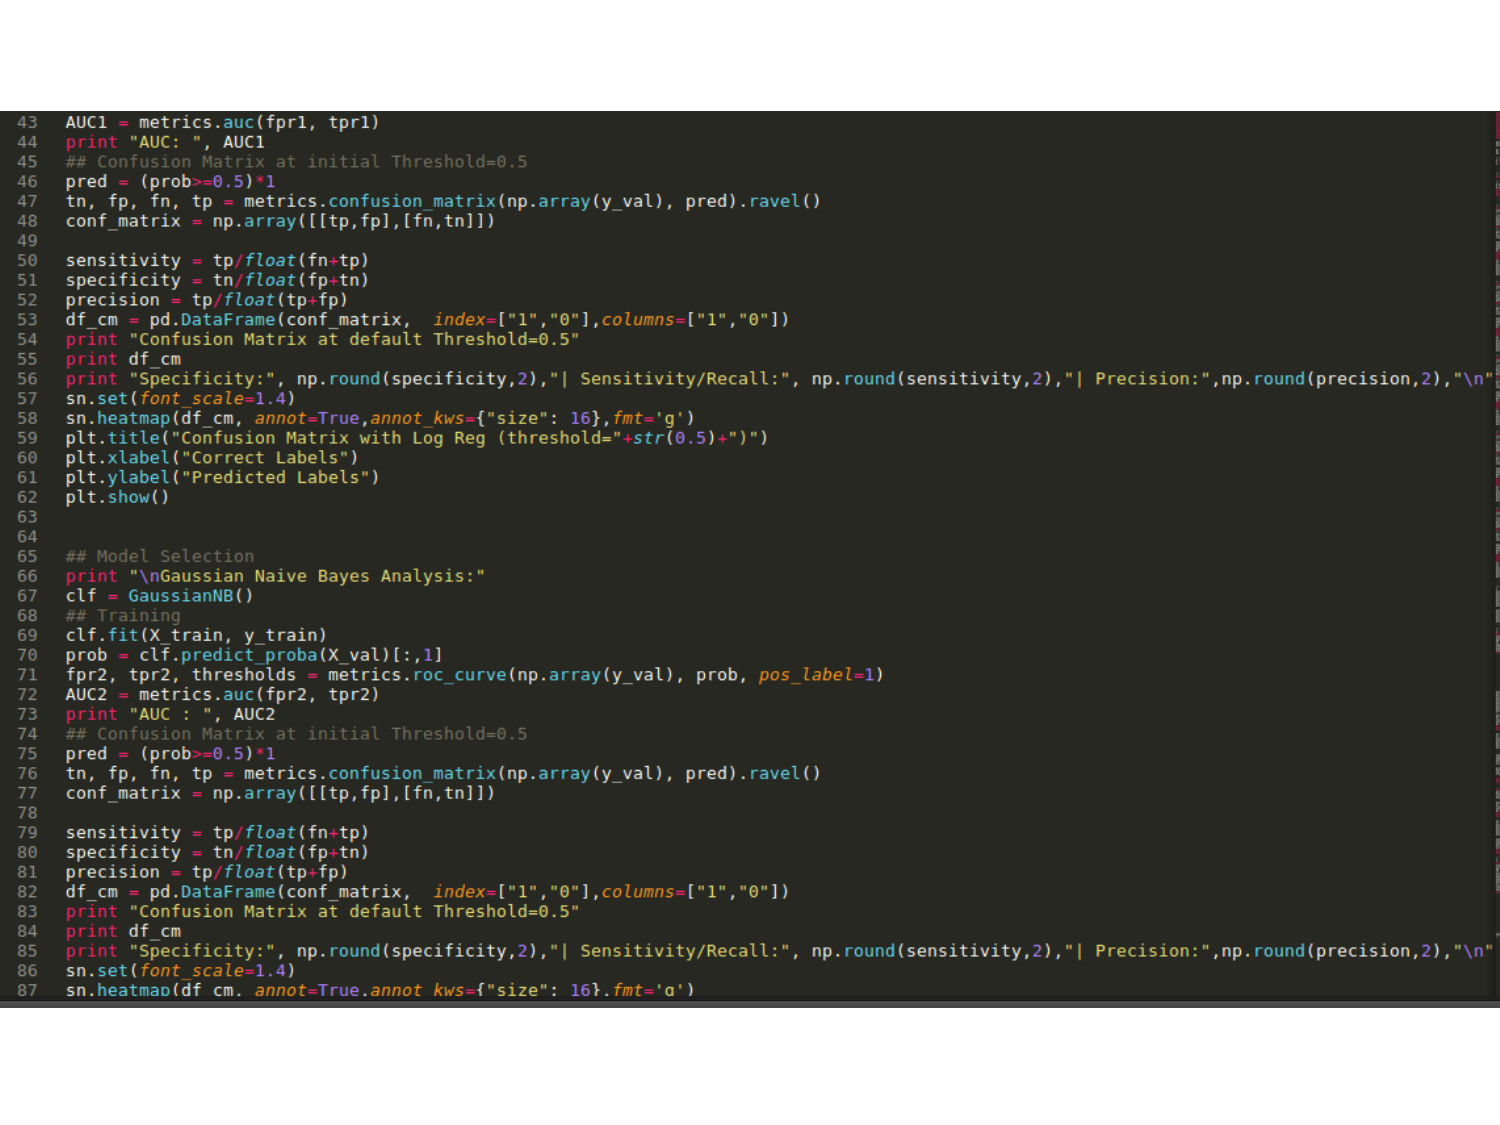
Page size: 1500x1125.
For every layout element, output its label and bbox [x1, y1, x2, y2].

picture [0, 111, 1500, 1008]
